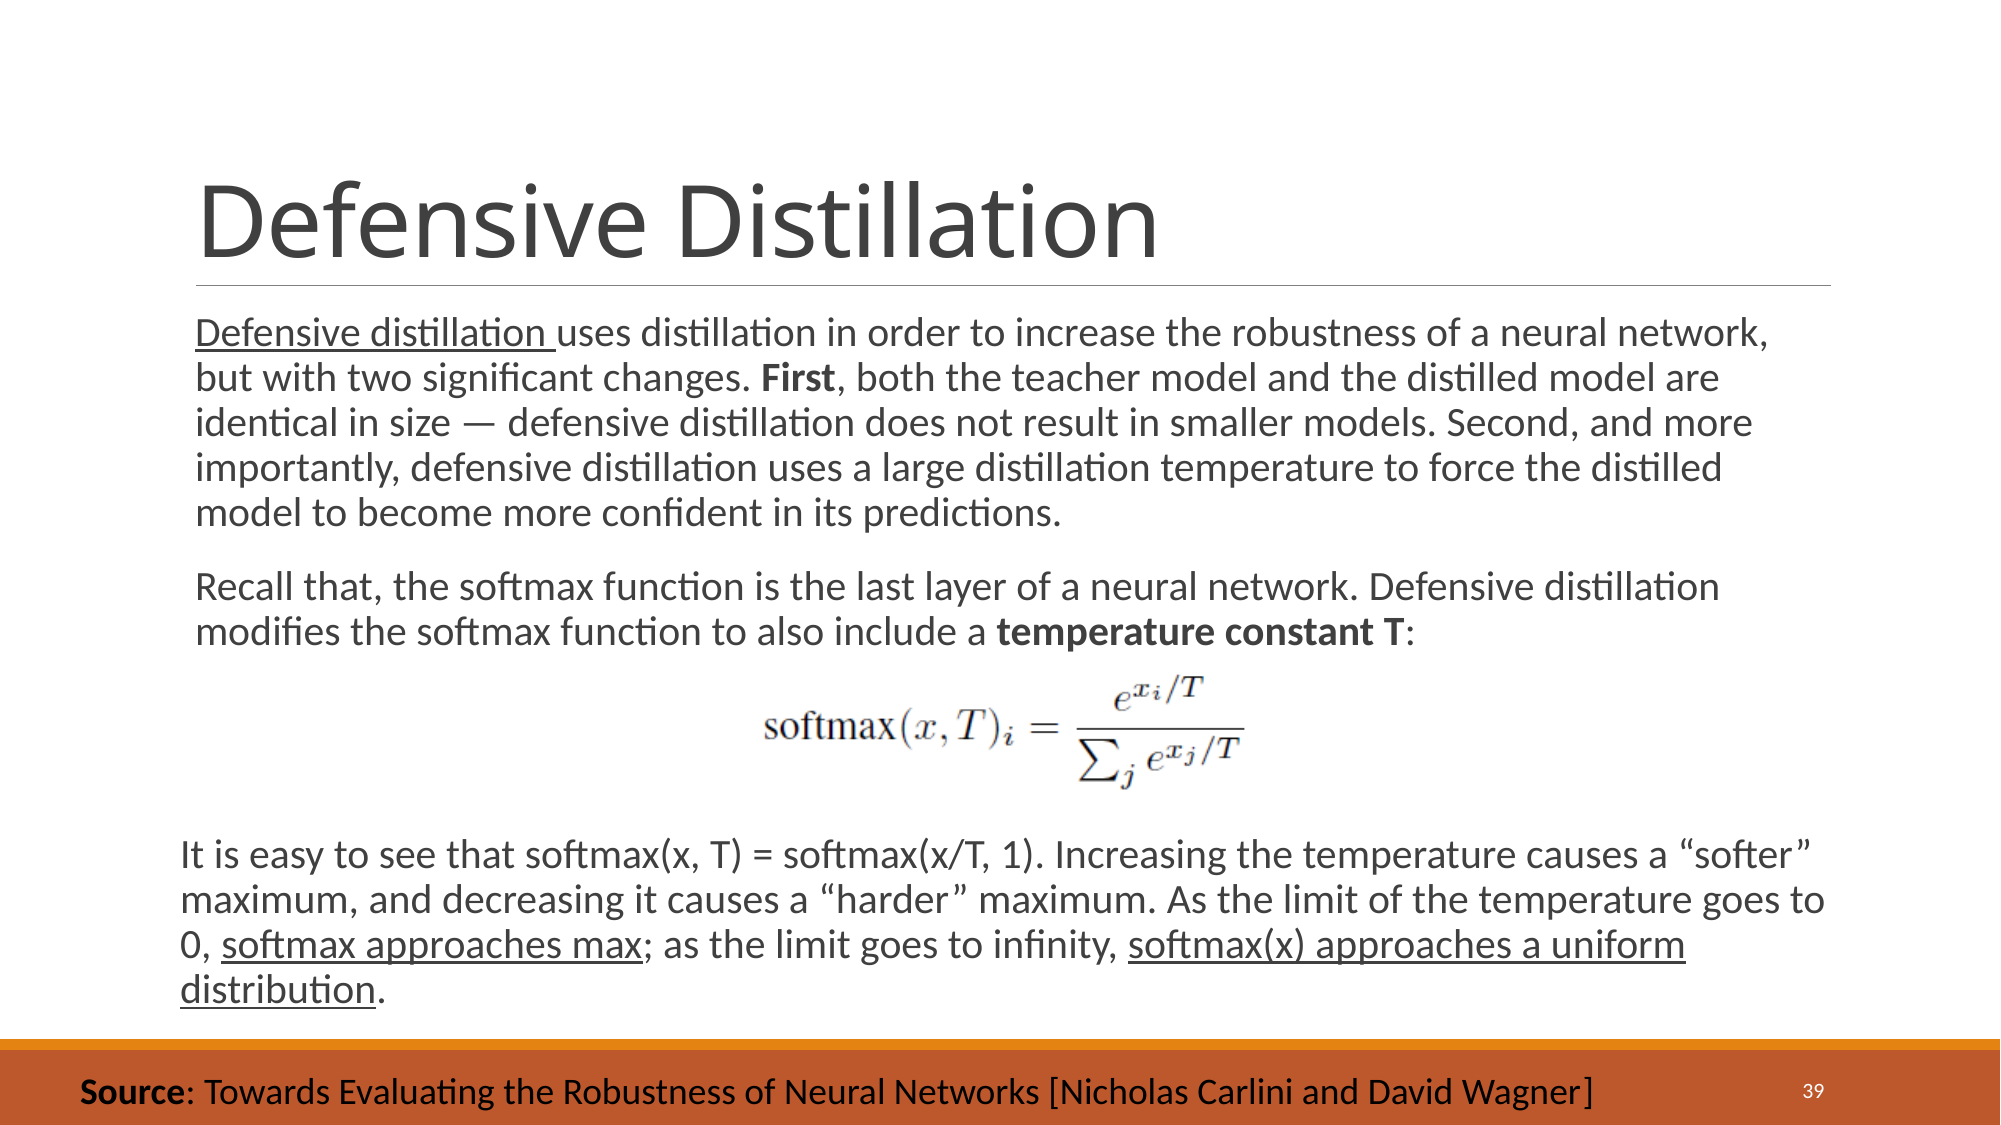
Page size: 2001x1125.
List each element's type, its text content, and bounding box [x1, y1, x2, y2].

slide_number 39 [1725, 1059, 1840, 1120]
title Defensive Distillation [180, 47, 1830, 285]
text_box Source: Towards Evaluating the Robustness of Neural Networks [Nicholas Carlini and David Wagner] [65, 1059, 1725, 1125]
list Defensive distillation uses distillation in order to increase the robustness of a neural network, but with two significant changes. First, both the teacher model and the distilled model are identical in size — defensive distillation does not result in smaller models. Second, and more importantly, defensive distillation uses a large distillation temperature to force the distilled model to become more confident in its predictions. Recall that, the softmax function is the last layer of a neural network. Defensive distillation modifies the softmax function to also include a temperature constant T: It is easy to see that softmax(x, T) = softmax(x/T, 1). Increasing the temperature causes a “softer” maximum, and decreasing it causes a “harder” maximum. As the limit of the temperature goes to 0, softmax approaches max; as the limit goes to infinity, softmax(x) approaches a uniform distribution. [180, 302, 1830, 1059]
picture [745, 652, 1265, 818]
